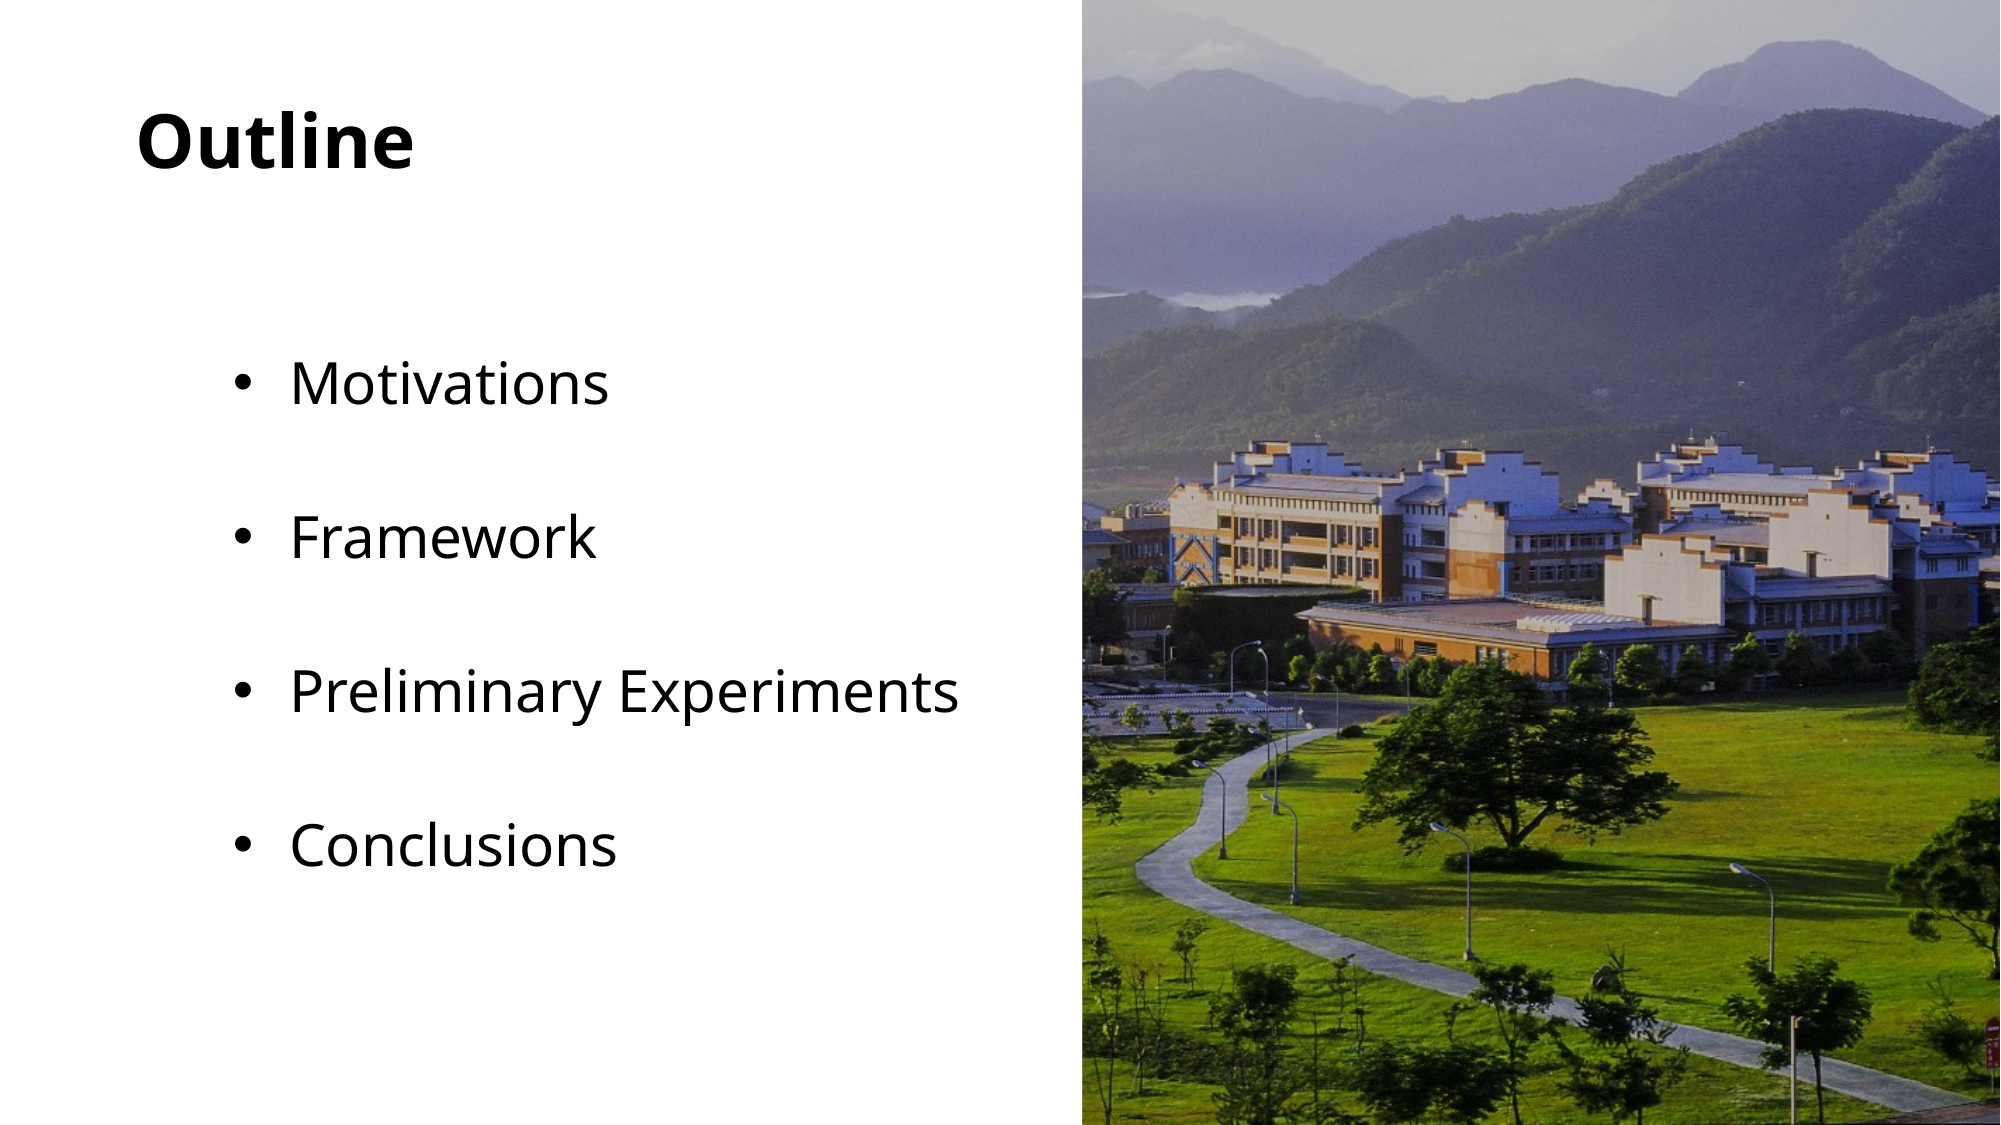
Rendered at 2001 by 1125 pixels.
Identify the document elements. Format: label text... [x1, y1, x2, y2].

text_box Outline [120, 95, 637, 193]
picture [1081, 0, 2000, 1125]
text_box Motivations Framework Preliminary Experiments Conclusions [218, 255, 1056, 886]
